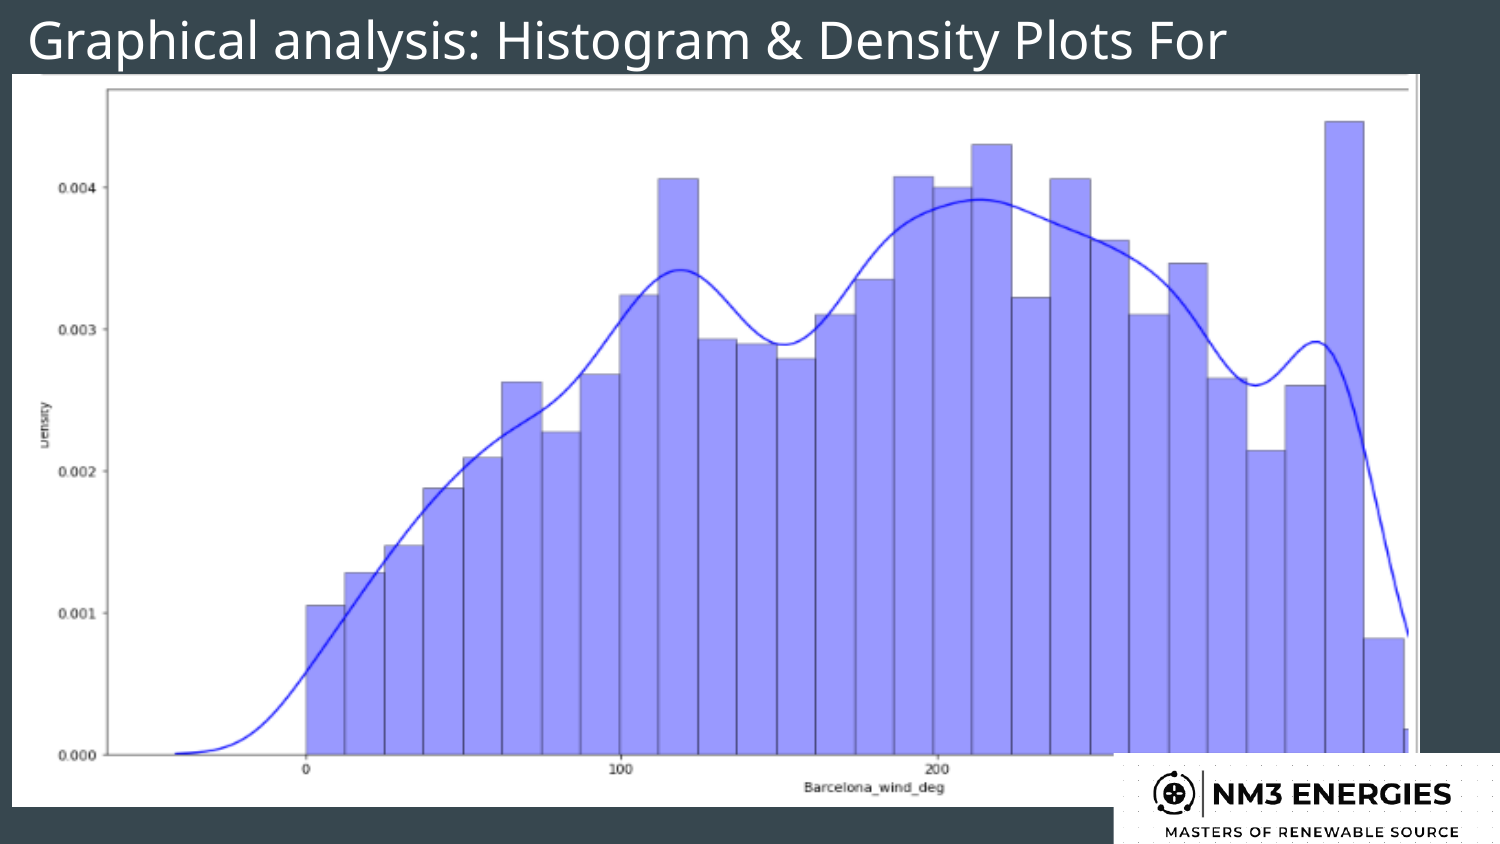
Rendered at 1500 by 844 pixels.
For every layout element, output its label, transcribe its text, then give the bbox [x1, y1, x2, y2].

title Graphical analysis: Histogram & Density Plots For Barcelona_wind_deg [12, 0, 1420, 73]
picture [12, 73, 1500, 844]
